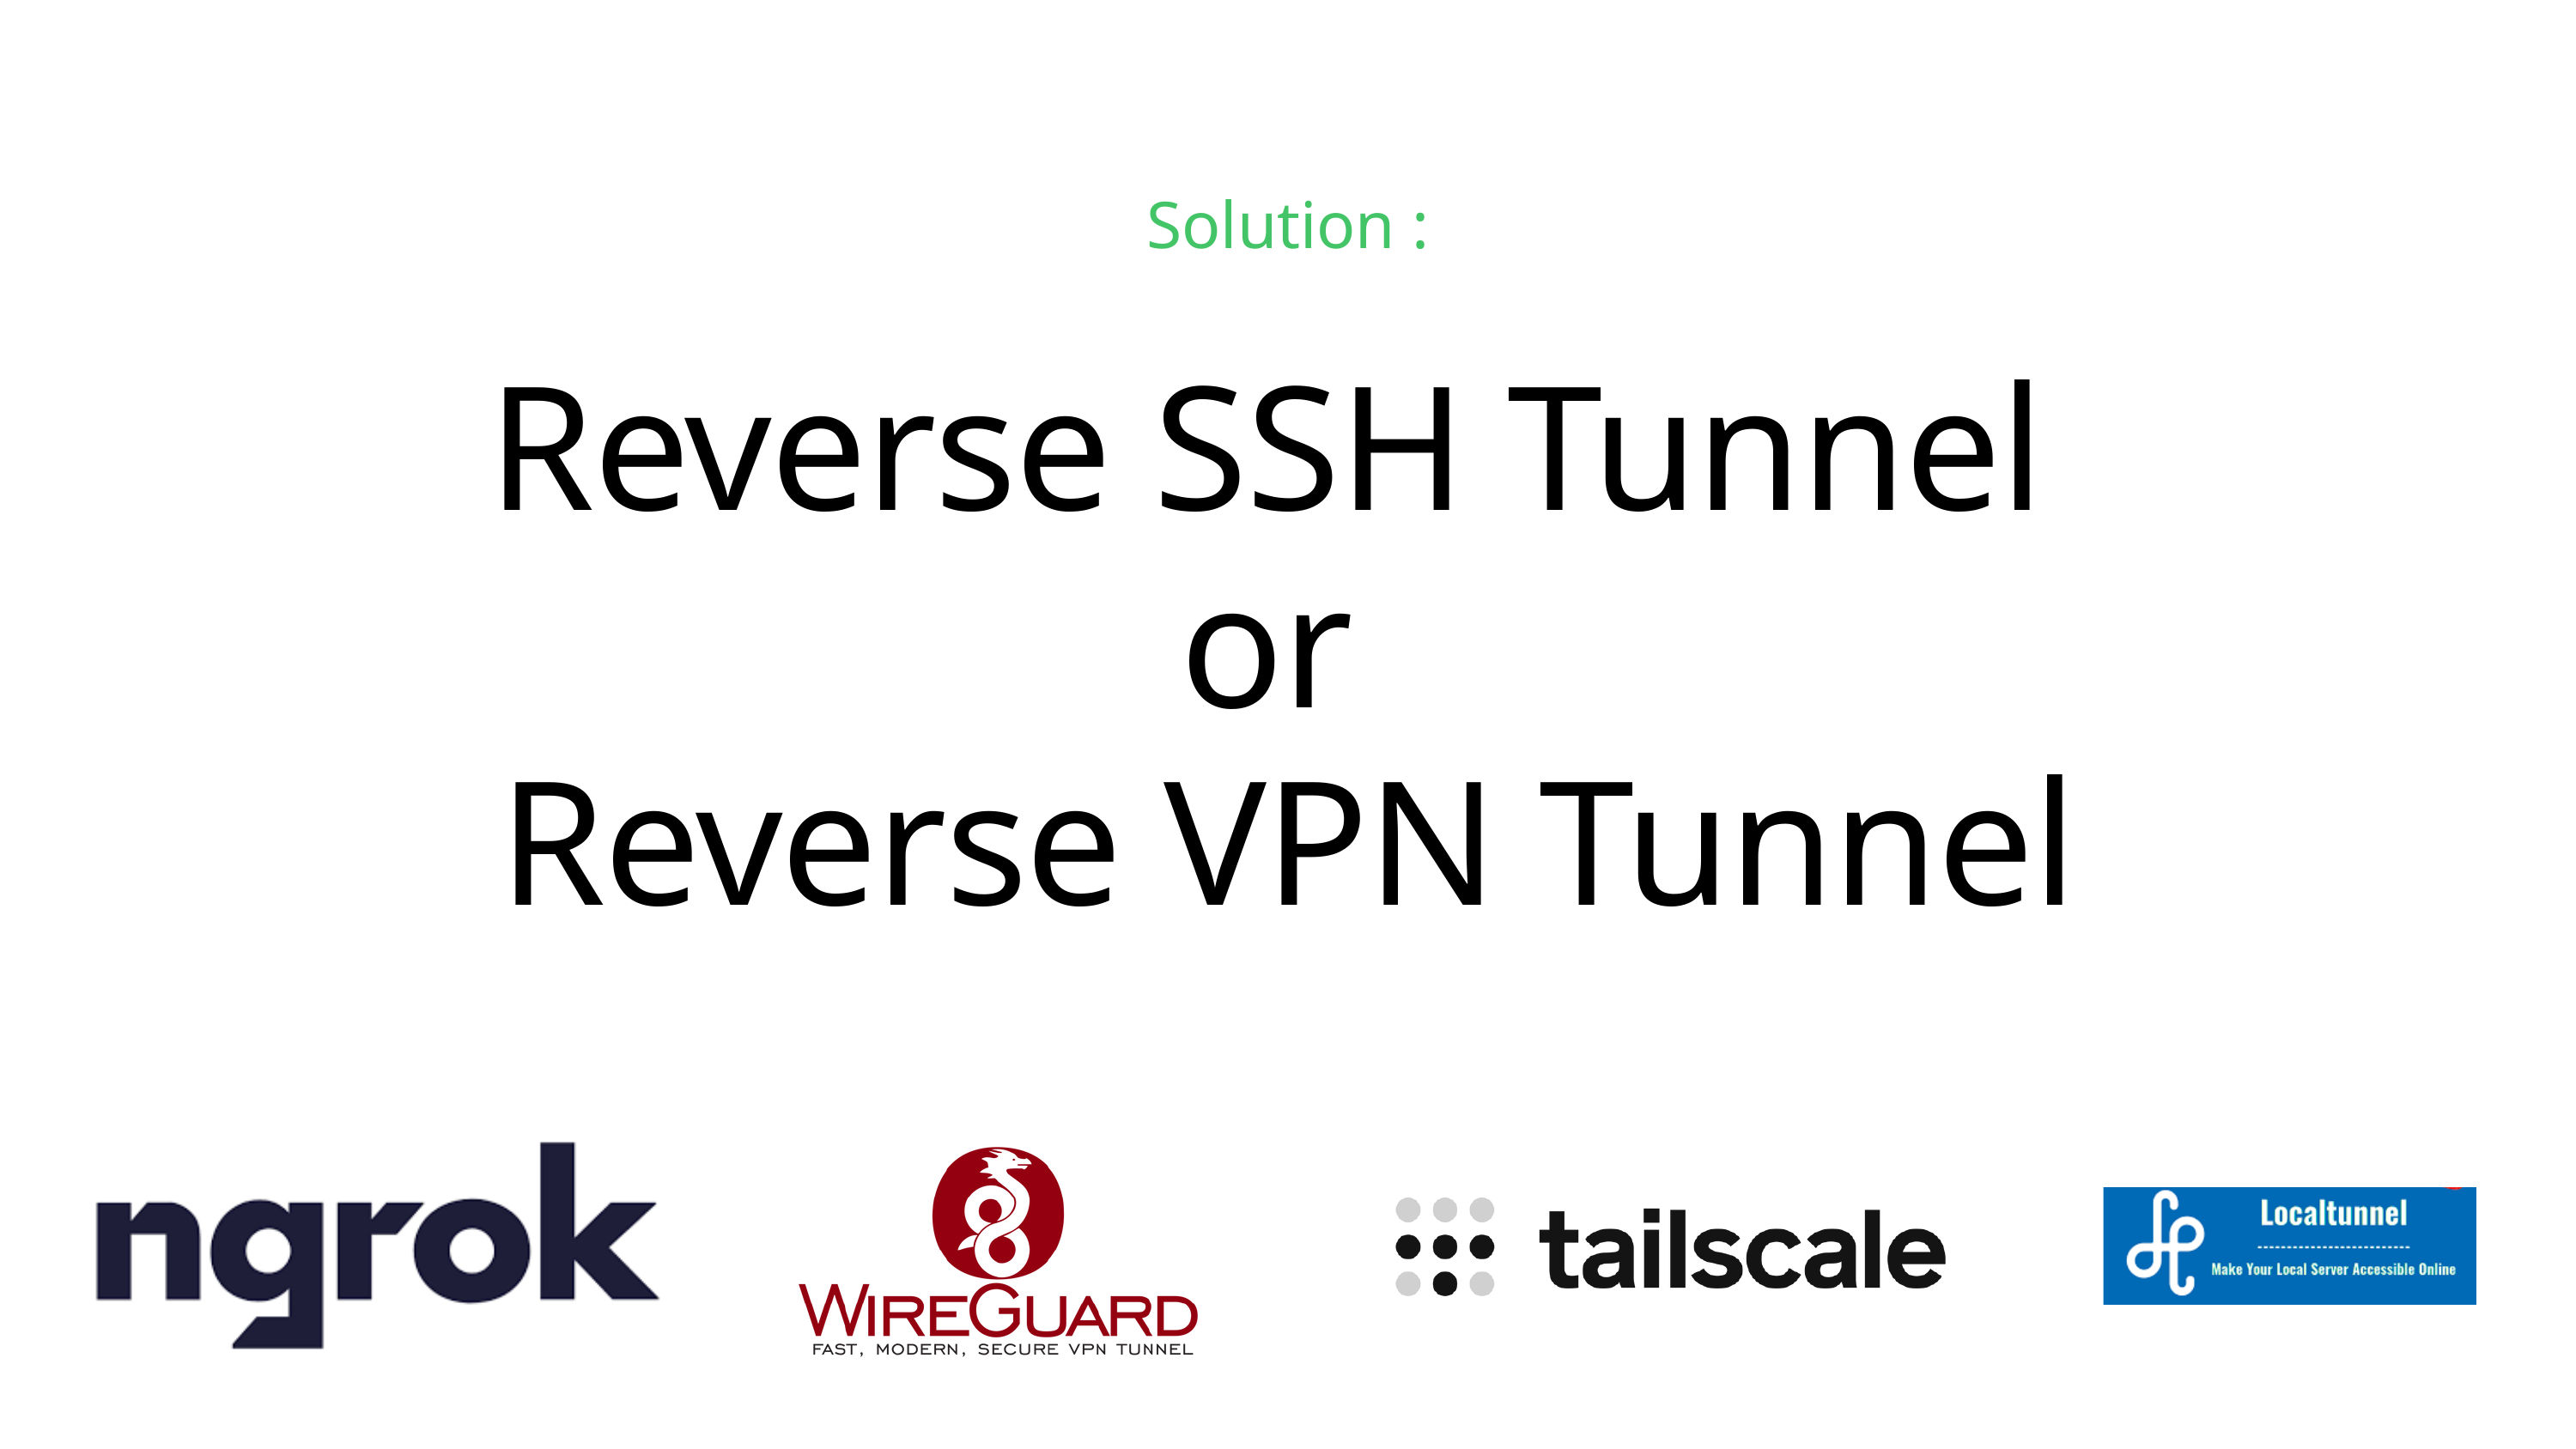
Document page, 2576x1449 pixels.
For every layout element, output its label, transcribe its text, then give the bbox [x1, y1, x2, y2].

text_box Solution : [1011, 171, 1565, 262]
picture [1323, 1134, 2019, 1357]
text_box Reverse SSH Tunnel or Reverse VPN Tunnel [249, 347, 2327, 940]
picture [2103, 1186, 2477, 1305]
picture [83, 1110, 672, 1381]
picture [795, 1143, 1201, 1357]
